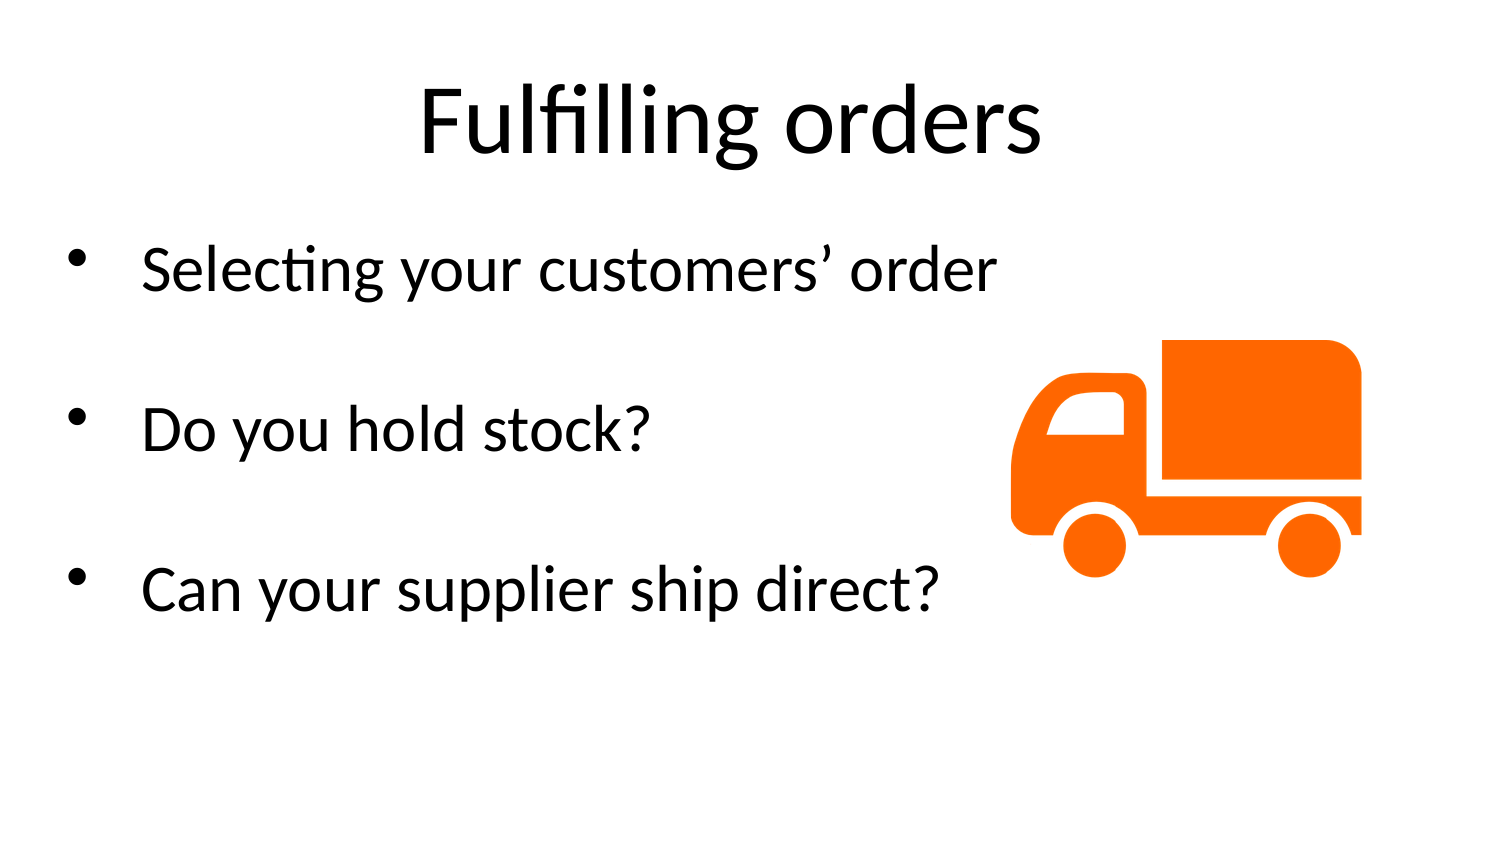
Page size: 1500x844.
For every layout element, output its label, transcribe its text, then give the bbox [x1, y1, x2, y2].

picture [1010, 340, 1375, 592]
text_box Selecting your customers’ order Do you hold stock? Can your supplier ship direct? [51, 210, 1454, 788]
text_box Fulfilling orders [218, 39, 1244, 165]
